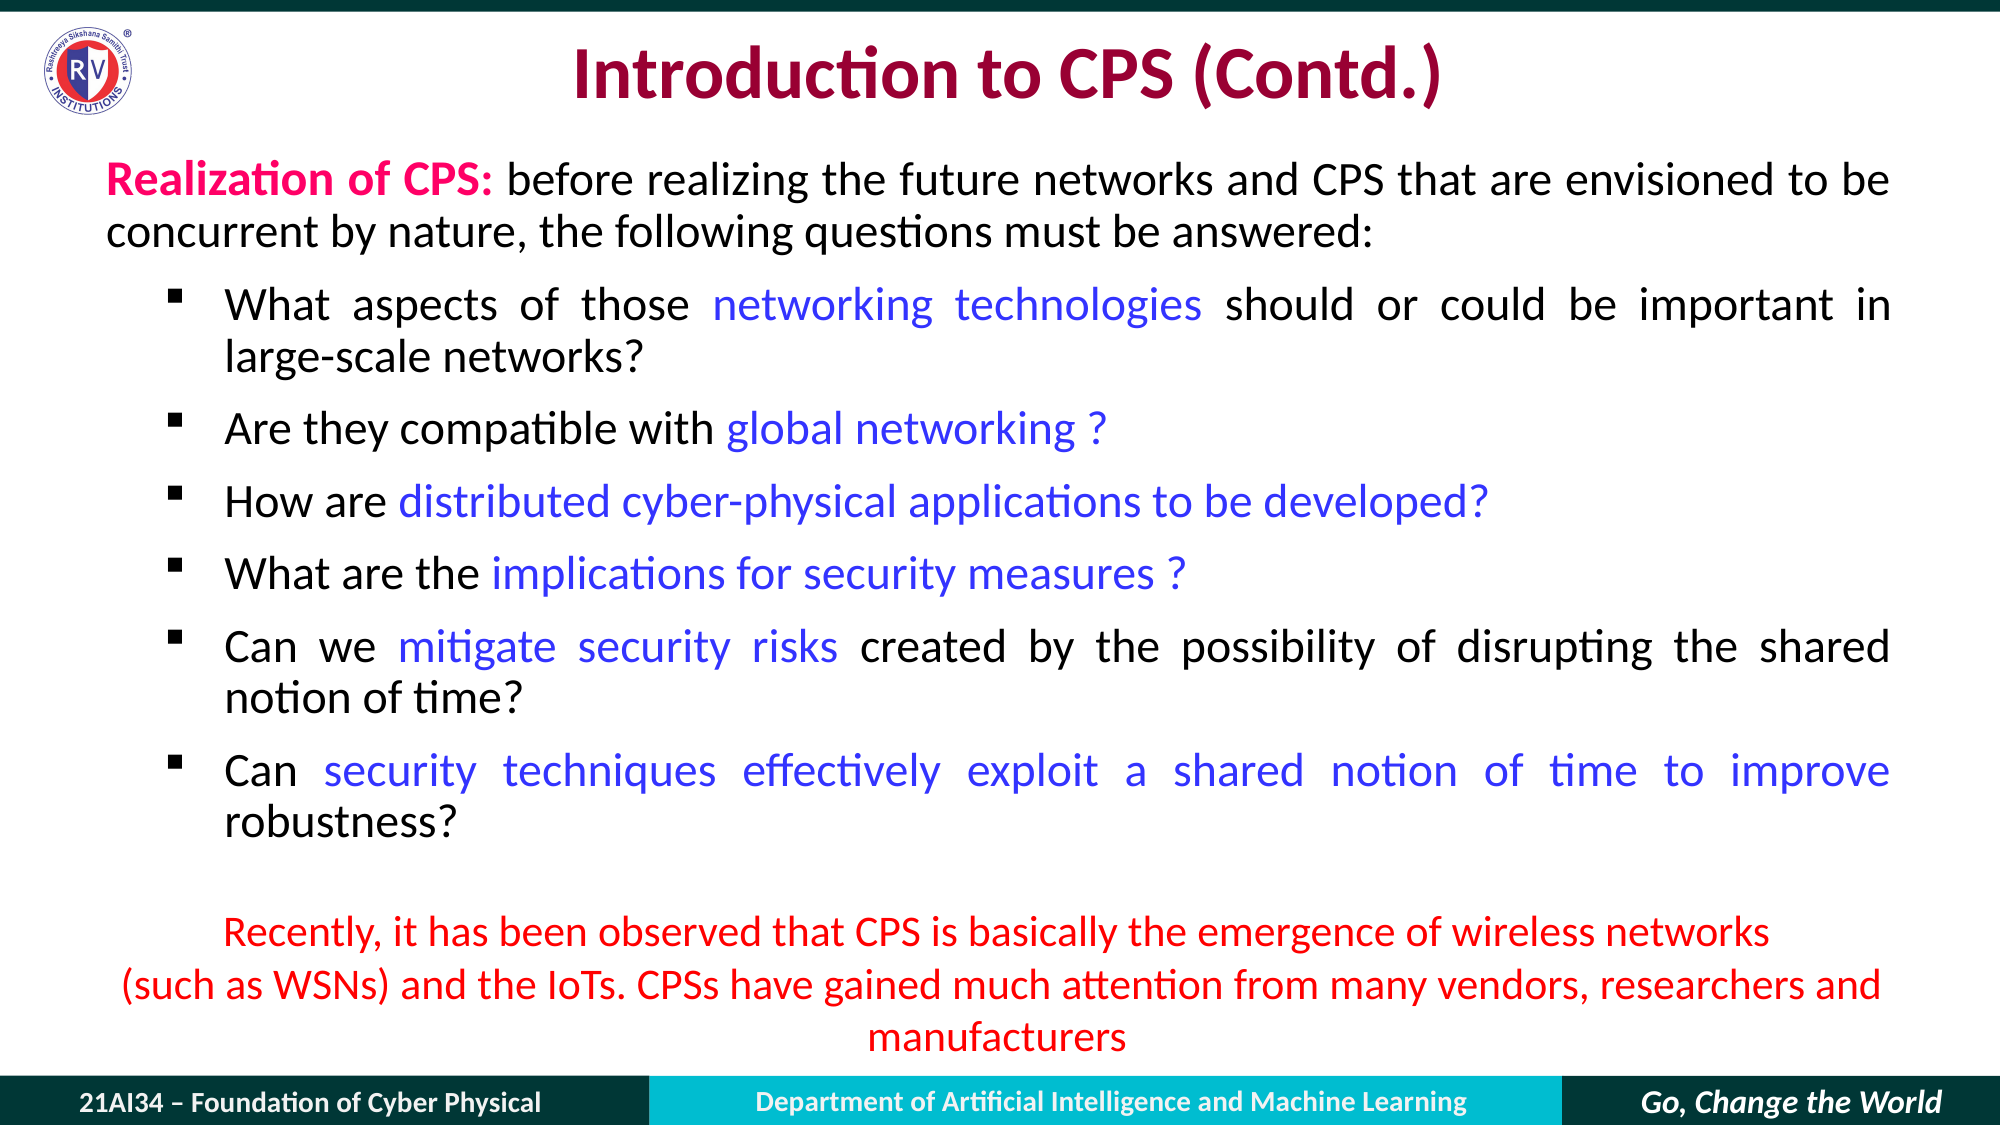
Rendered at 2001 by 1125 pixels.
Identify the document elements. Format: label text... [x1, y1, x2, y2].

picture [37, 20, 138, 121]
title Introduction to CPS (Contd.) [137, 24, 1863, 125]
list Realization of CPS: before realizing the future networks and CPS that are envisioned to be concurrent by nature, the following questions must be answered: What aspects of those networking technologies should or could be important in large-scale networks? Are they compatible with global networking ? How are distributed cyber-physical applications to be developed? What are the implications for security measures ? Can we mitigate security risks created by the possibility of disrupting the shared notion of time? Can security techniques effectively exploit a shared notion of time to improve robustness? [91, 145, 1909, 856]
text_box Recently, it has been observed that CPS is basically the emergence of wireless networks (such as WSNs) and the IoTs. CPSs have gained much attention from many vendors, researchers and manufacturers [91, 895, 1903, 1068]
